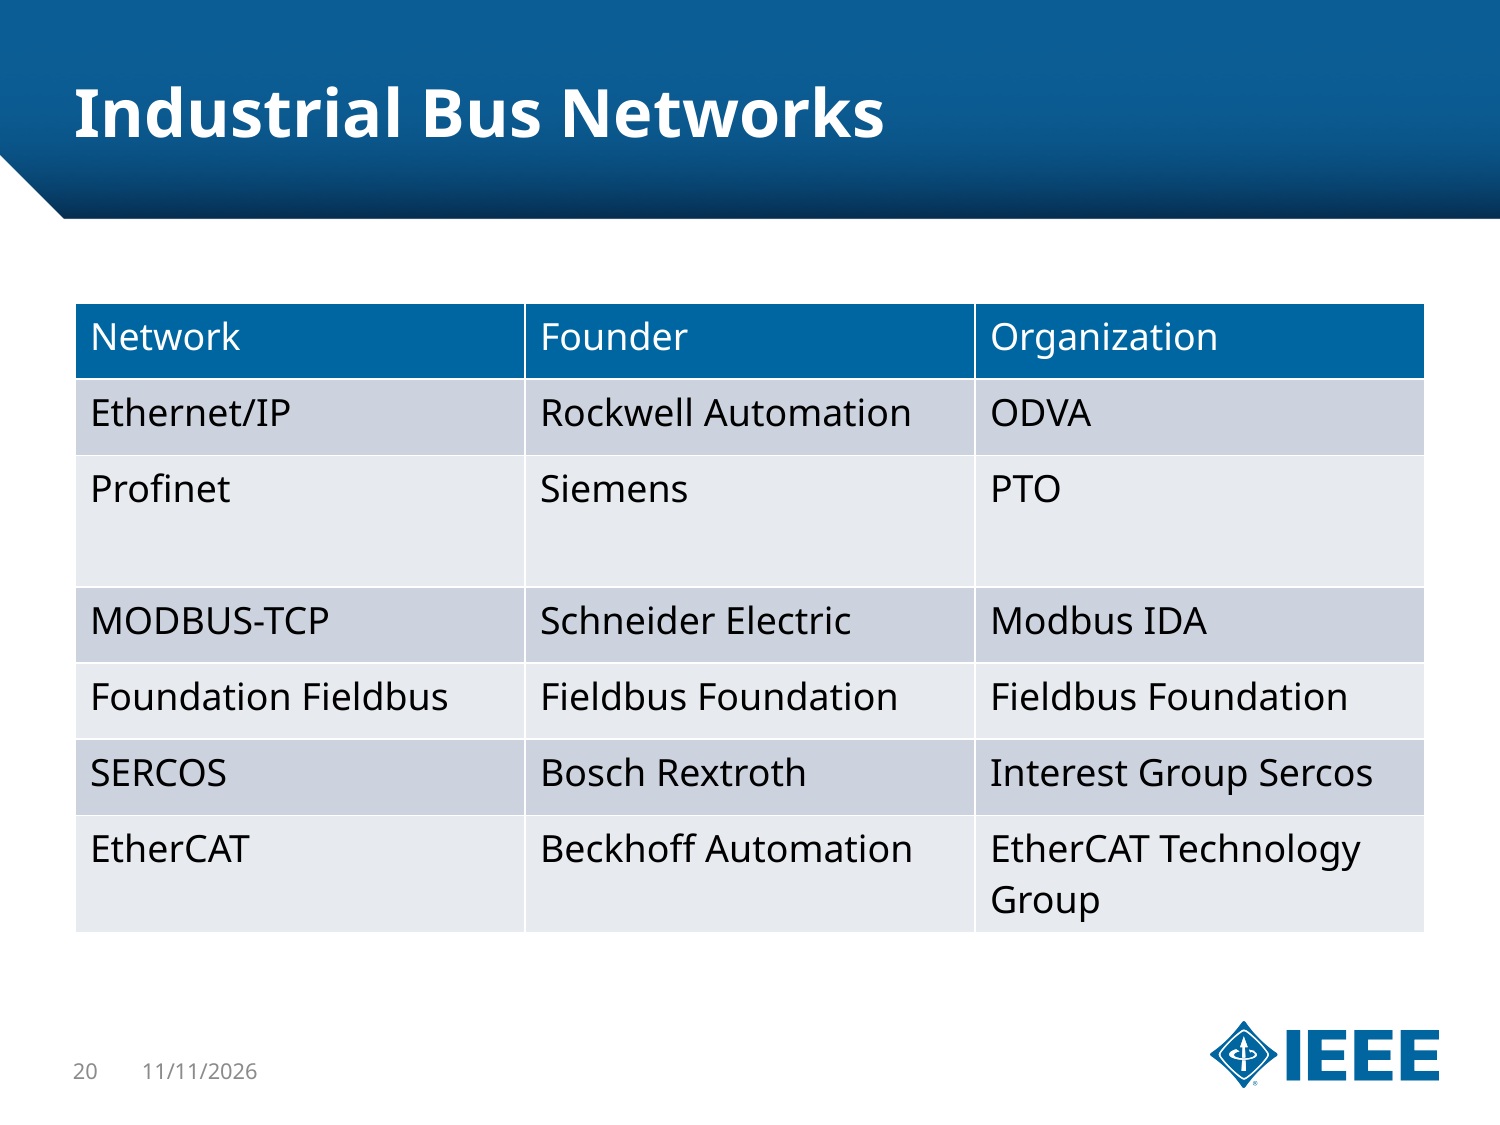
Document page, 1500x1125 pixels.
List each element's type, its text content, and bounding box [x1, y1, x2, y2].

table_cell Fieldbus Foundation [526, 664, 974, 738]
table_cell Fieldbus Foundation [976, 664, 1424, 738]
table_cell Interest Group Sercos [976, 740, 1424, 815]
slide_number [141, 1042, 412, 1103]
table_cell ODVA [976, 380, 1424, 455]
picture [0, 0, 1500, 1125]
table_cell EtherCAT Technology Group [976, 816, 1424, 932]
table_header Founder [526, 304, 974, 378]
table_cell Profinet [76, 456, 524, 586]
table_header Organization [976, 304, 1424, 378]
table_cell Rockwell Automation [526, 380, 974, 455]
slide_number 20 [72, 1042, 132, 1103]
table_cell Siemens [526, 456, 974, 586]
table_cell MODBUS-TCP [76, 588, 524, 662]
table_cell Bosch Rextroth [526, 740, 974, 815]
table_cell Schneider Electric [526, 588, 974, 662]
table_header Network [76, 304, 524, 378]
table_cell SERCOS [76, 740, 524, 815]
table_cell Ethernet/IP [76, 380, 524, 455]
table_cell Beckhoff Automation [526, 816, 974, 932]
title Industrial Bus Networks [59, 22, 1426, 199]
table_cell PTO [976, 456, 1424, 586]
table_cell Modbus IDA [976, 588, 1424, 662]
table_cell Foundation Fieldbus [76, 664, 524, 738]
table_cell EtherCAT [76, 816, 524, 932]
